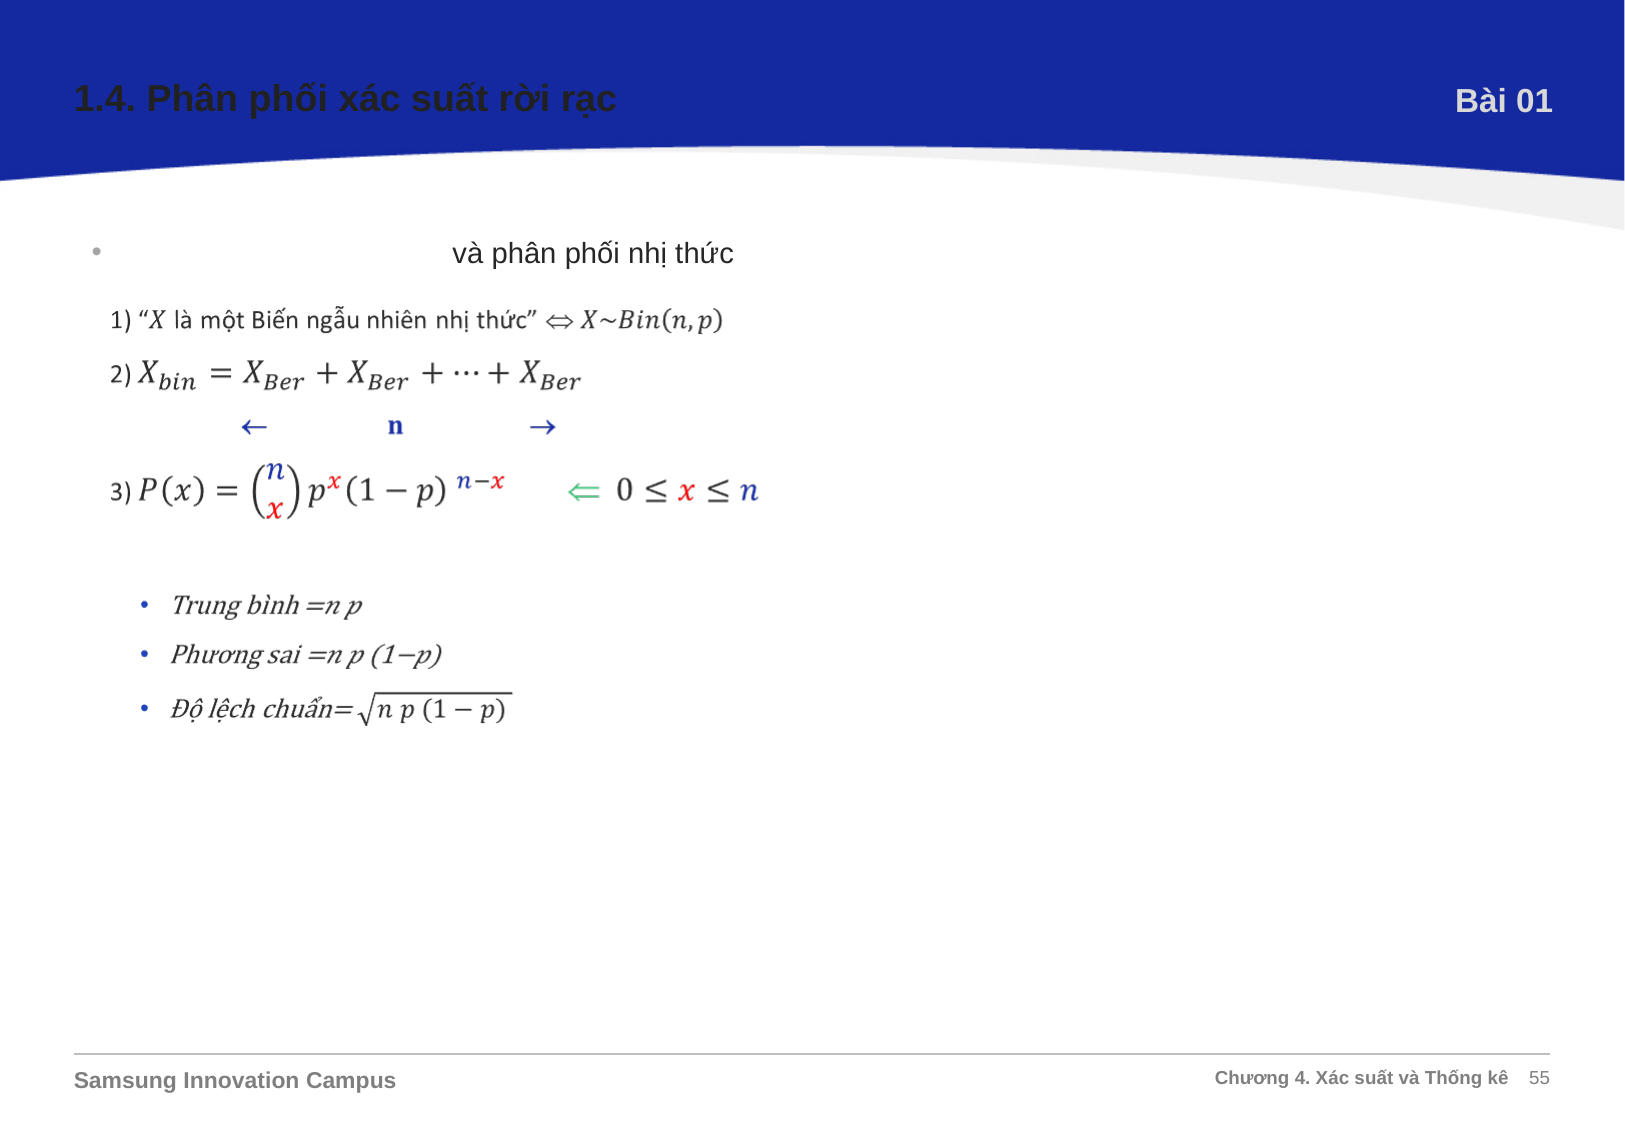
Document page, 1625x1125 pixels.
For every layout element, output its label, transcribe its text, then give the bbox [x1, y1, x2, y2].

text_box [110, 291, 1527, 741]
text_box Biến ngẫu nhiên Bernoulli và phân phối nhị thức [91, 234, 1598, 270]
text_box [73, 73, 1554, 120]
picture [0, 0, 1625, 1125]
